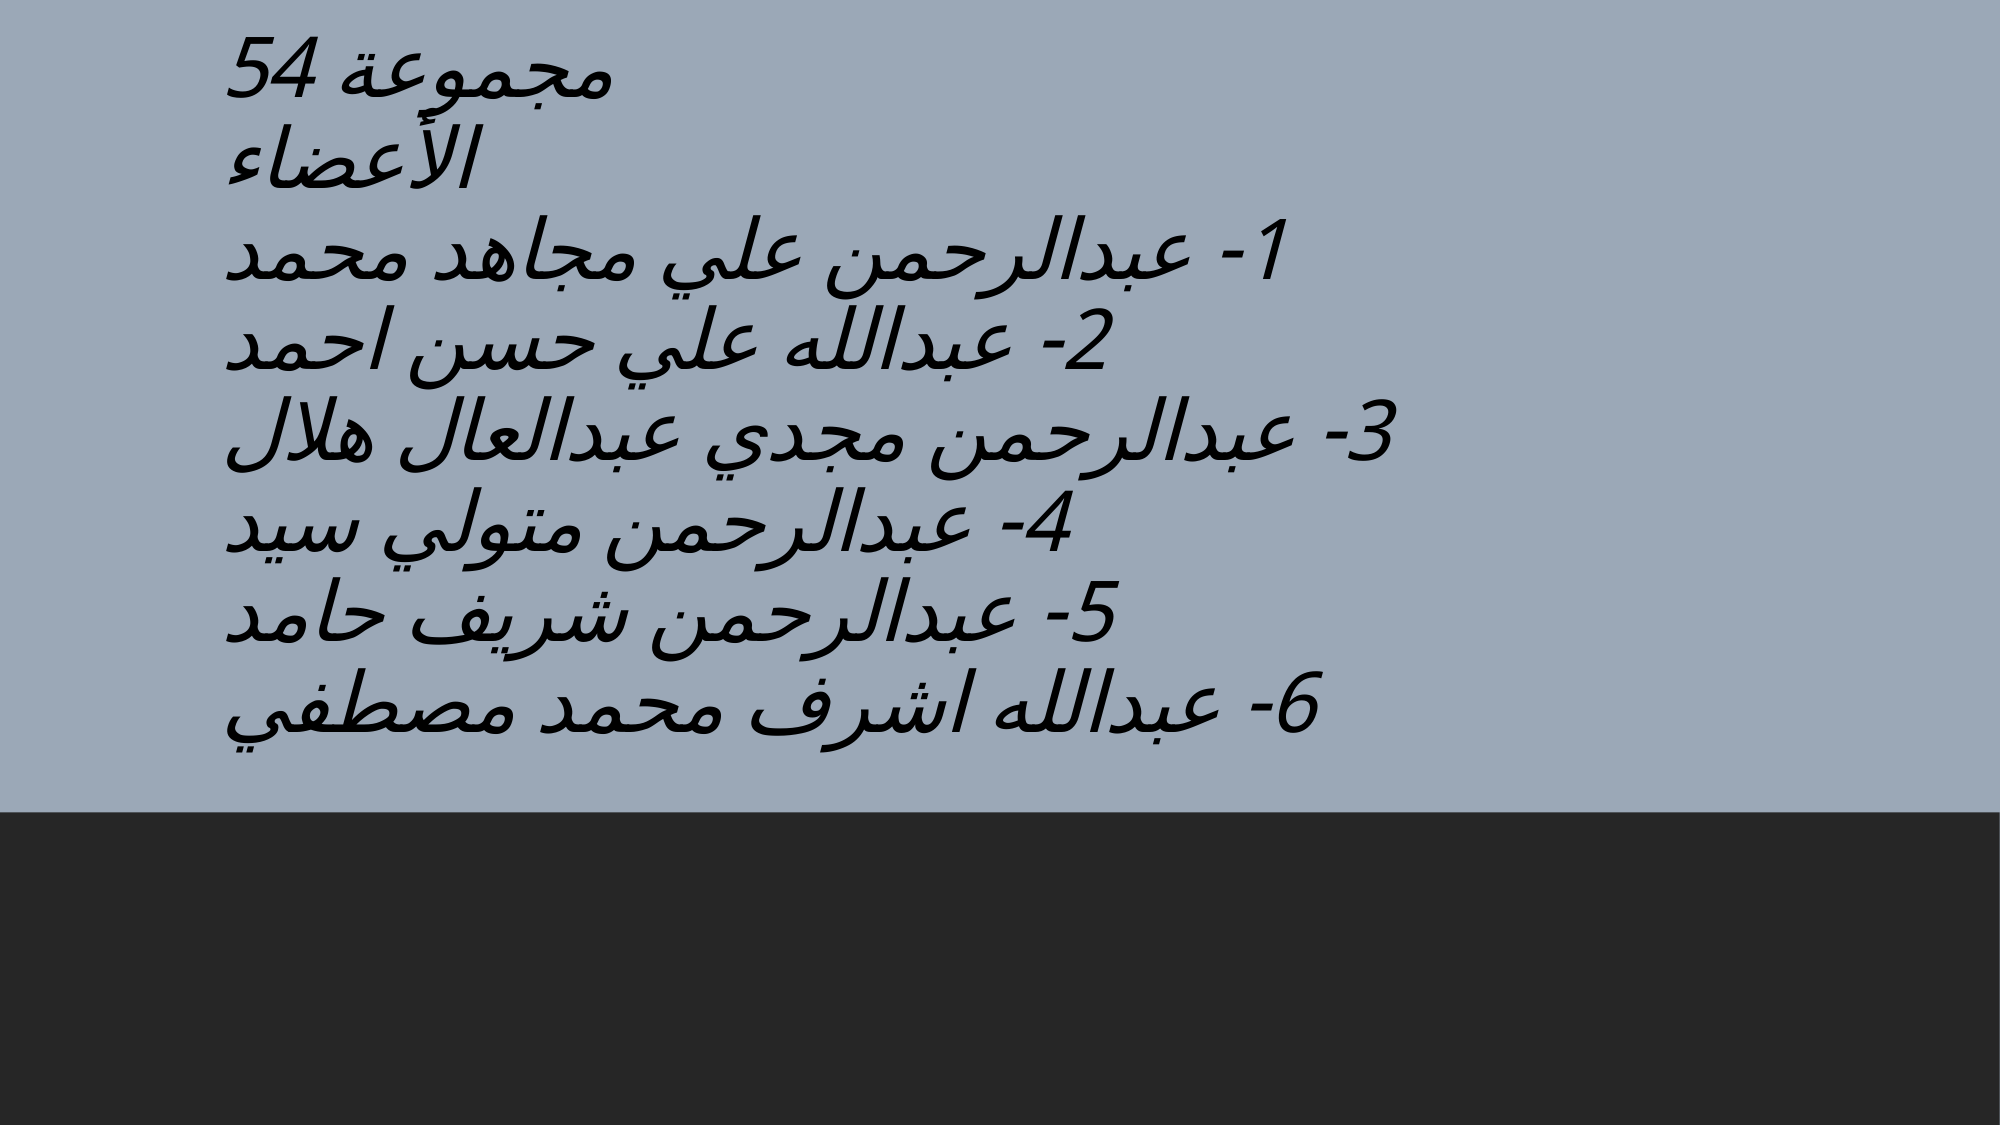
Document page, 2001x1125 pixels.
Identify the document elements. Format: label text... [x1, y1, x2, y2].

text_box [0, 811, 2000, 1125]
title مجموعة 54 الأعضاء 1- عبدالرحمن علي مجاهد محمد 2- عبدالله علي حسن احمد 3- عبدالرحمن مجدي عبدالعال هلال 4- عبدالرحمن متولي سيد 5- عبدالرحمن شريف حامد 6- عبدالله اشرف محمد مصطفي [206, 17, 1857, 759]
text_box [0, 0, 2000, 811]
